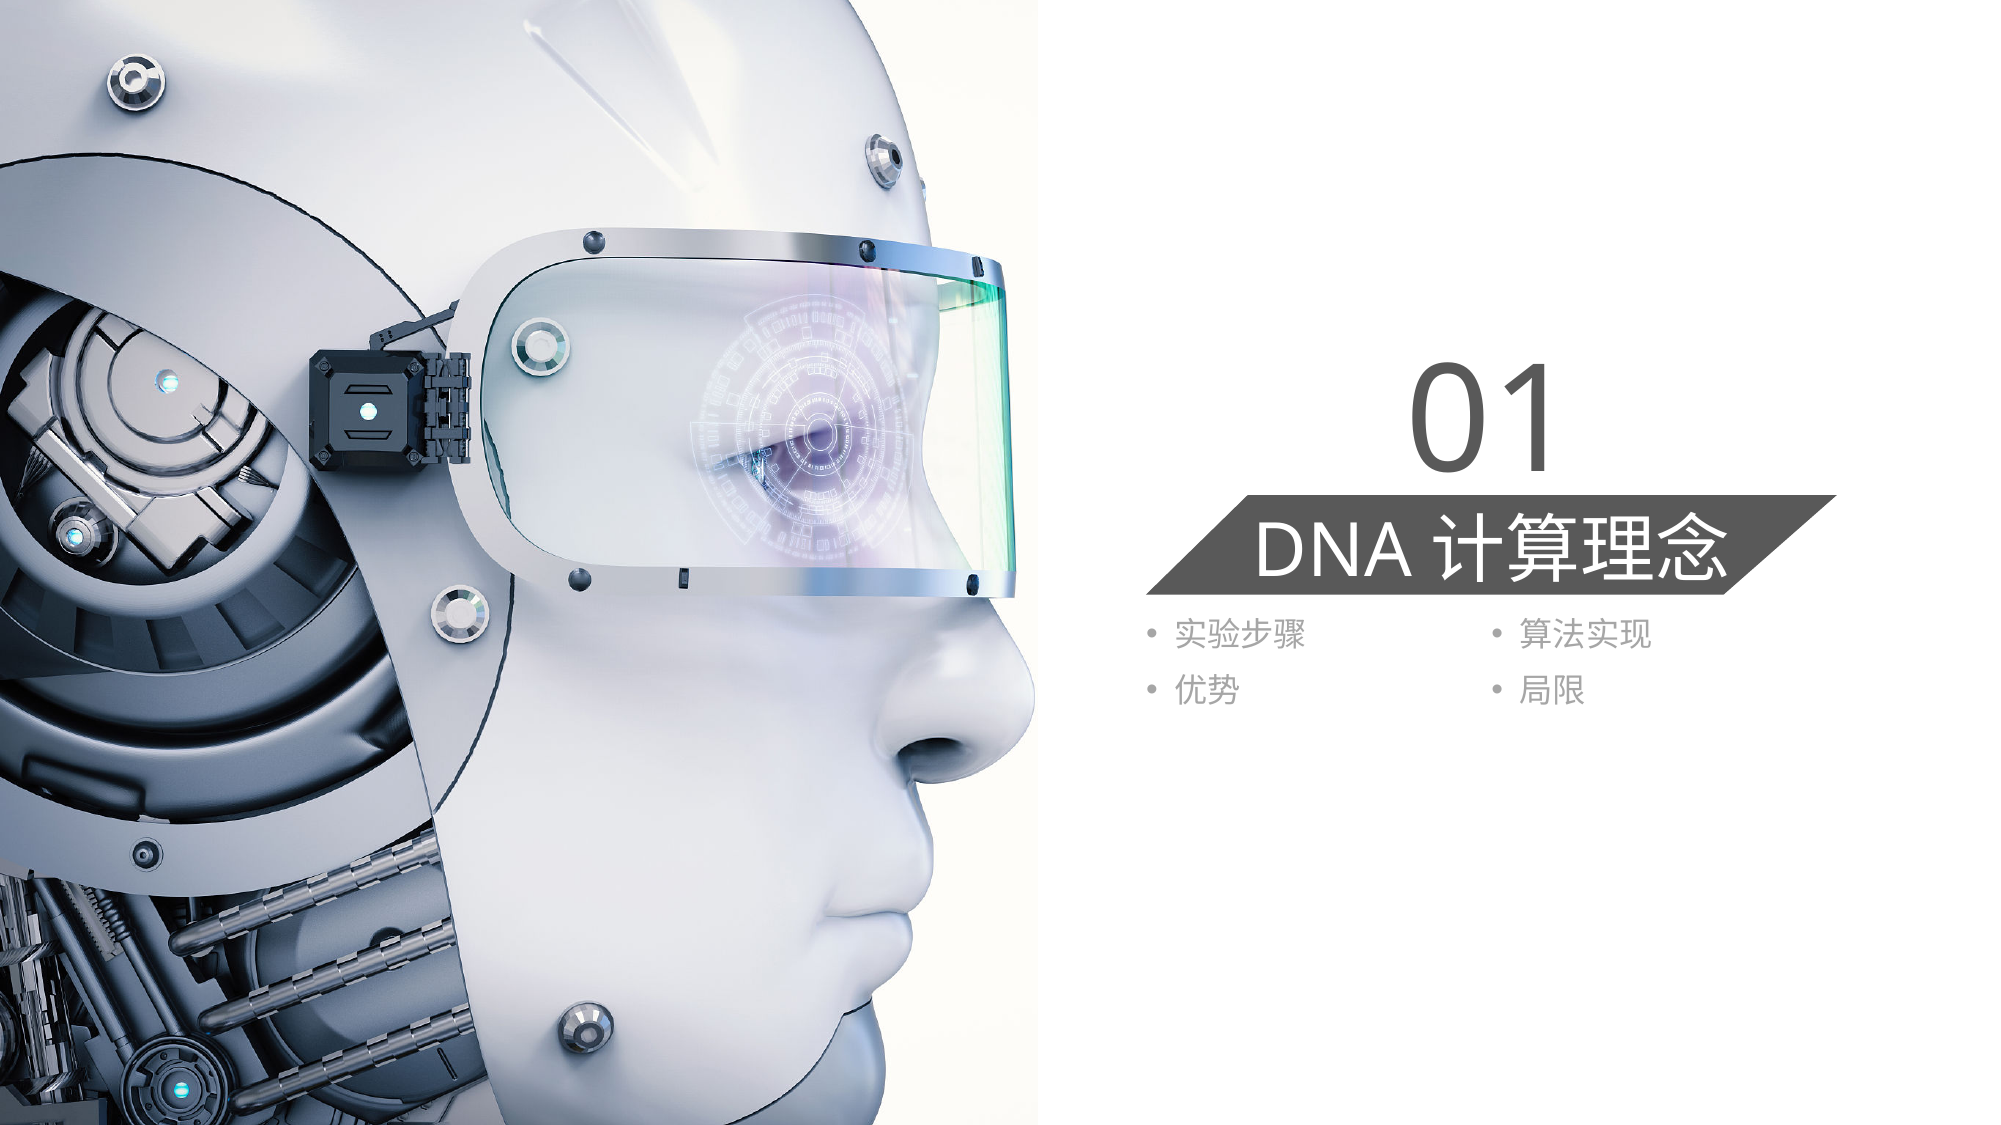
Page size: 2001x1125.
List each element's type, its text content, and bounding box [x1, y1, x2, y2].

text_box [1241, 495, 1374, 501]
picture [0, 0, 1038, 1125]
text_box [1609, 495, 1837, 569]
text_box [1145, 512, 1727, 595]
text_box DNA计算理念 [1230, 501, 1753, 592]
text_box 算法实现 [1491, 612, 1653, 653]
text_box 优势 [1146, 669, 1241, 710]
text_box 实验步骤 [1146, 612, 1308, 653]
text_box 局限 [1491, 669, 1587, 710]
text_box 01 [1374, 314, 1609, 501]
